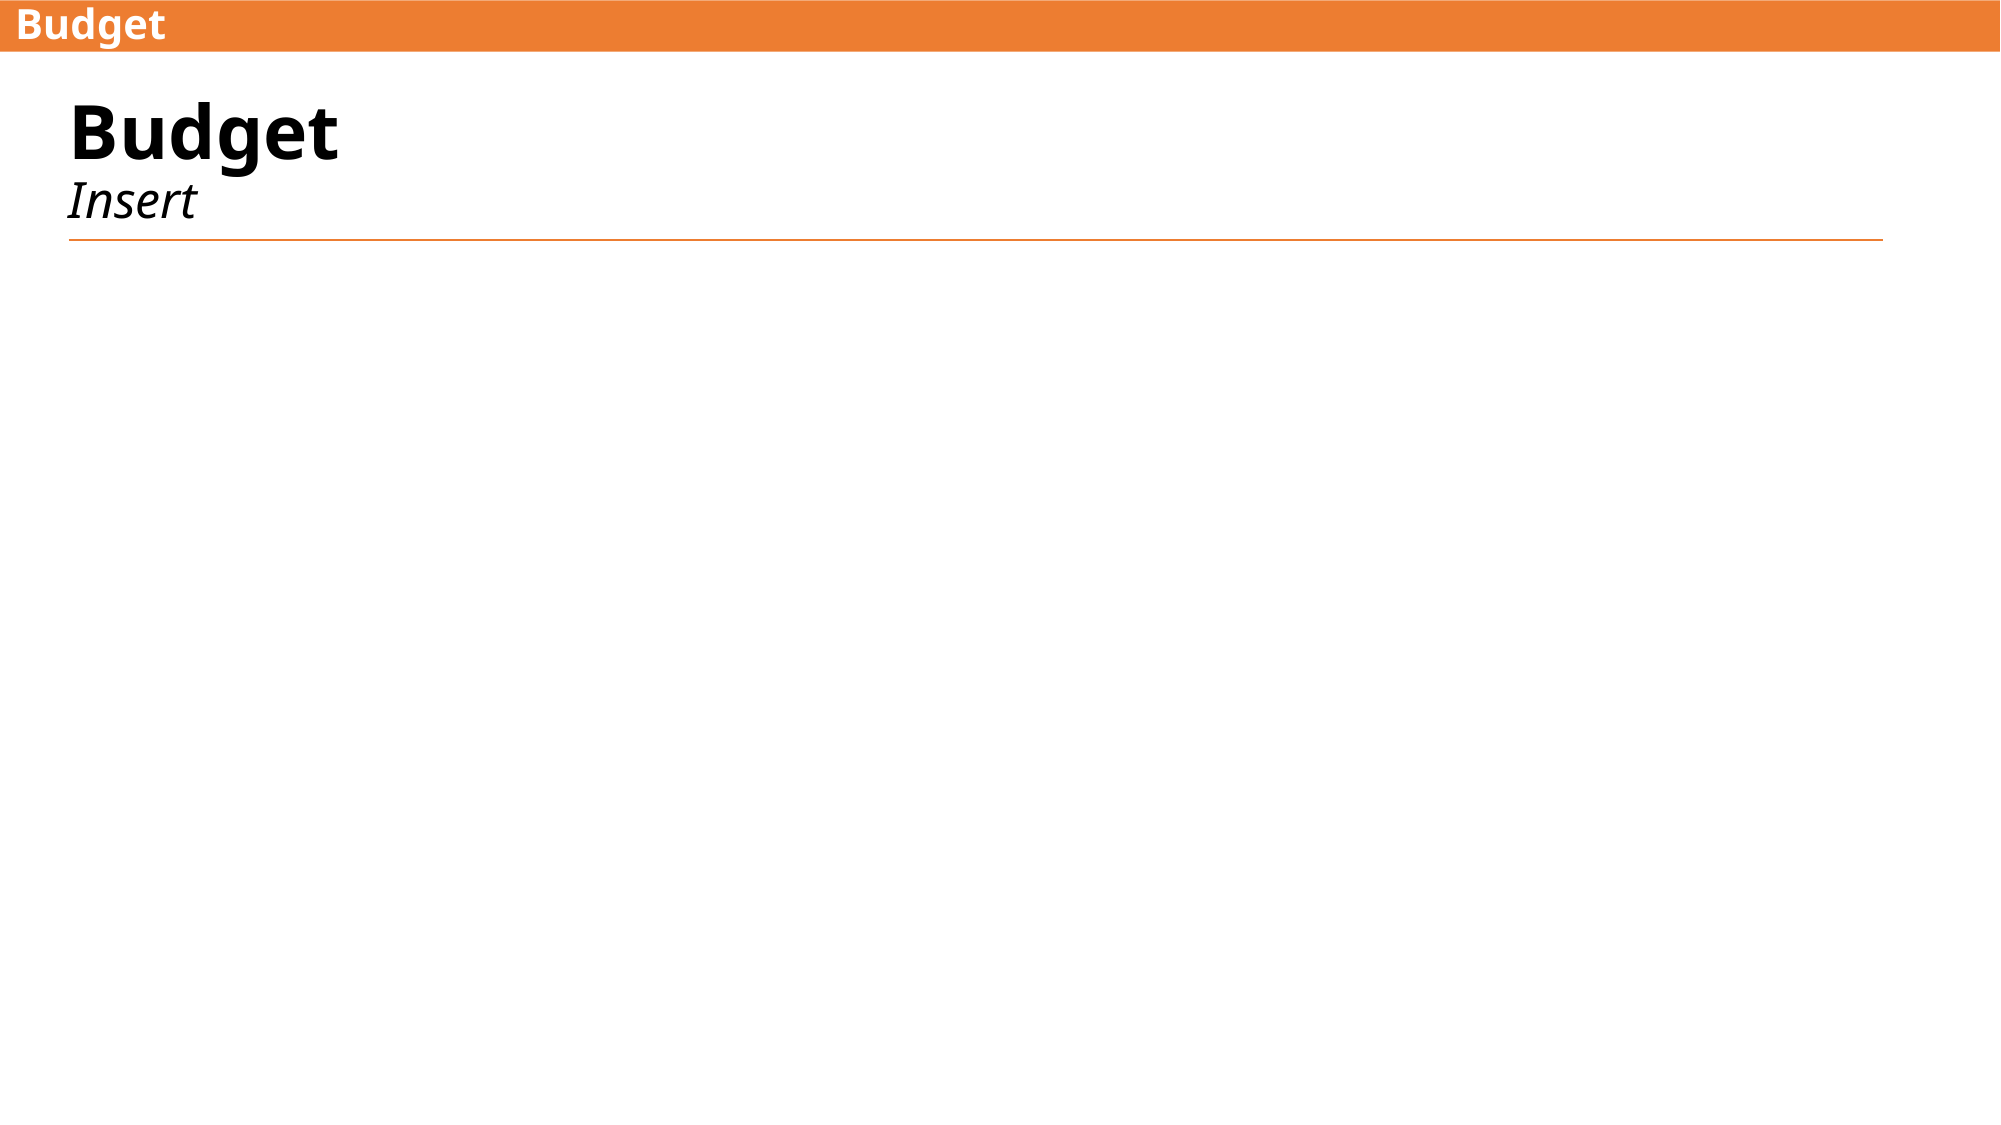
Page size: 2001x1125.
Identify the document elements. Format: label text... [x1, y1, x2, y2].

text_box [1161, 0, 2000, 52]
text_box Budget [0, 0, 1161, 136]
title Budget [54, 48, 1572, 222]
text_box Insert [53, 93, 1541, 311]
